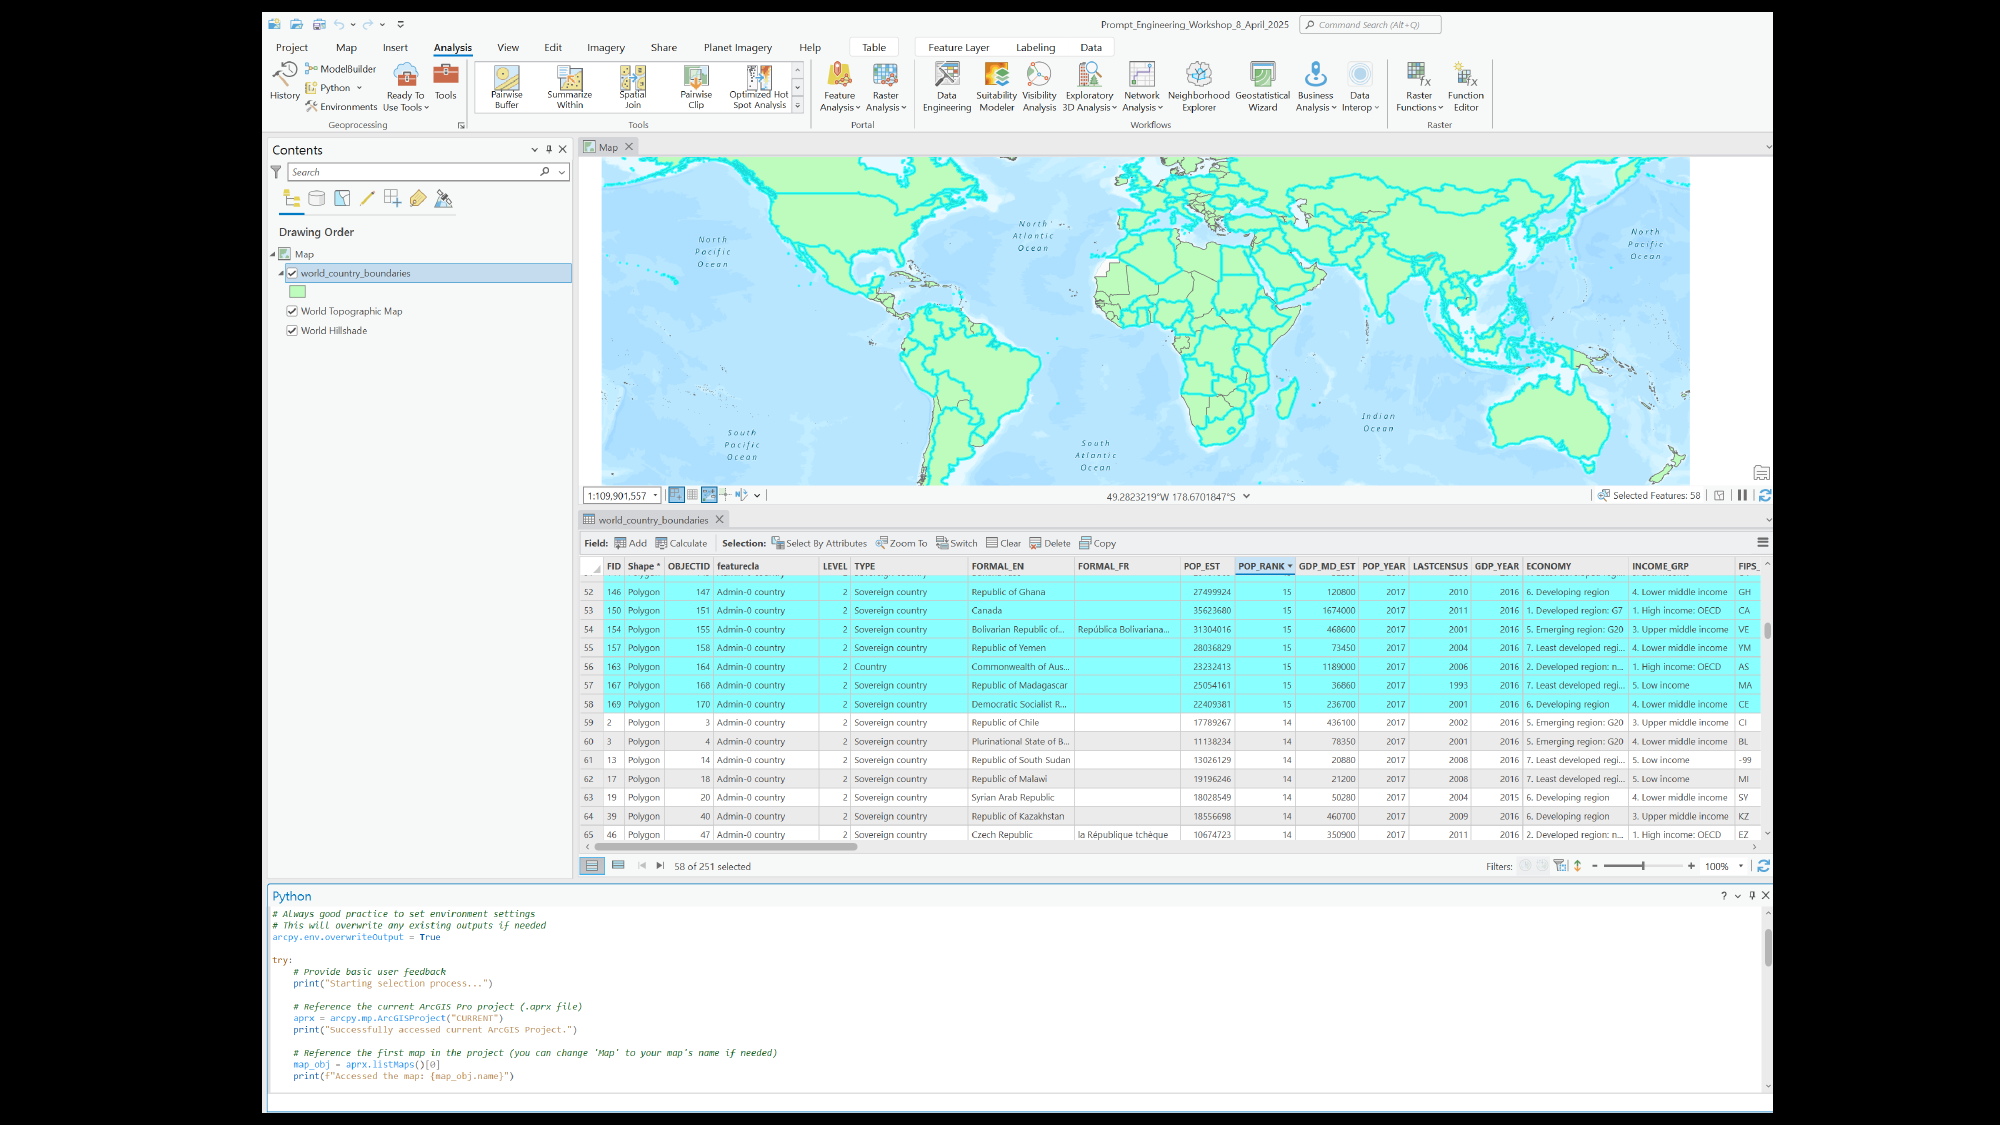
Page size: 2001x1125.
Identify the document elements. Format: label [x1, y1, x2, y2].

picture [262, 12, 1773, 1113]
